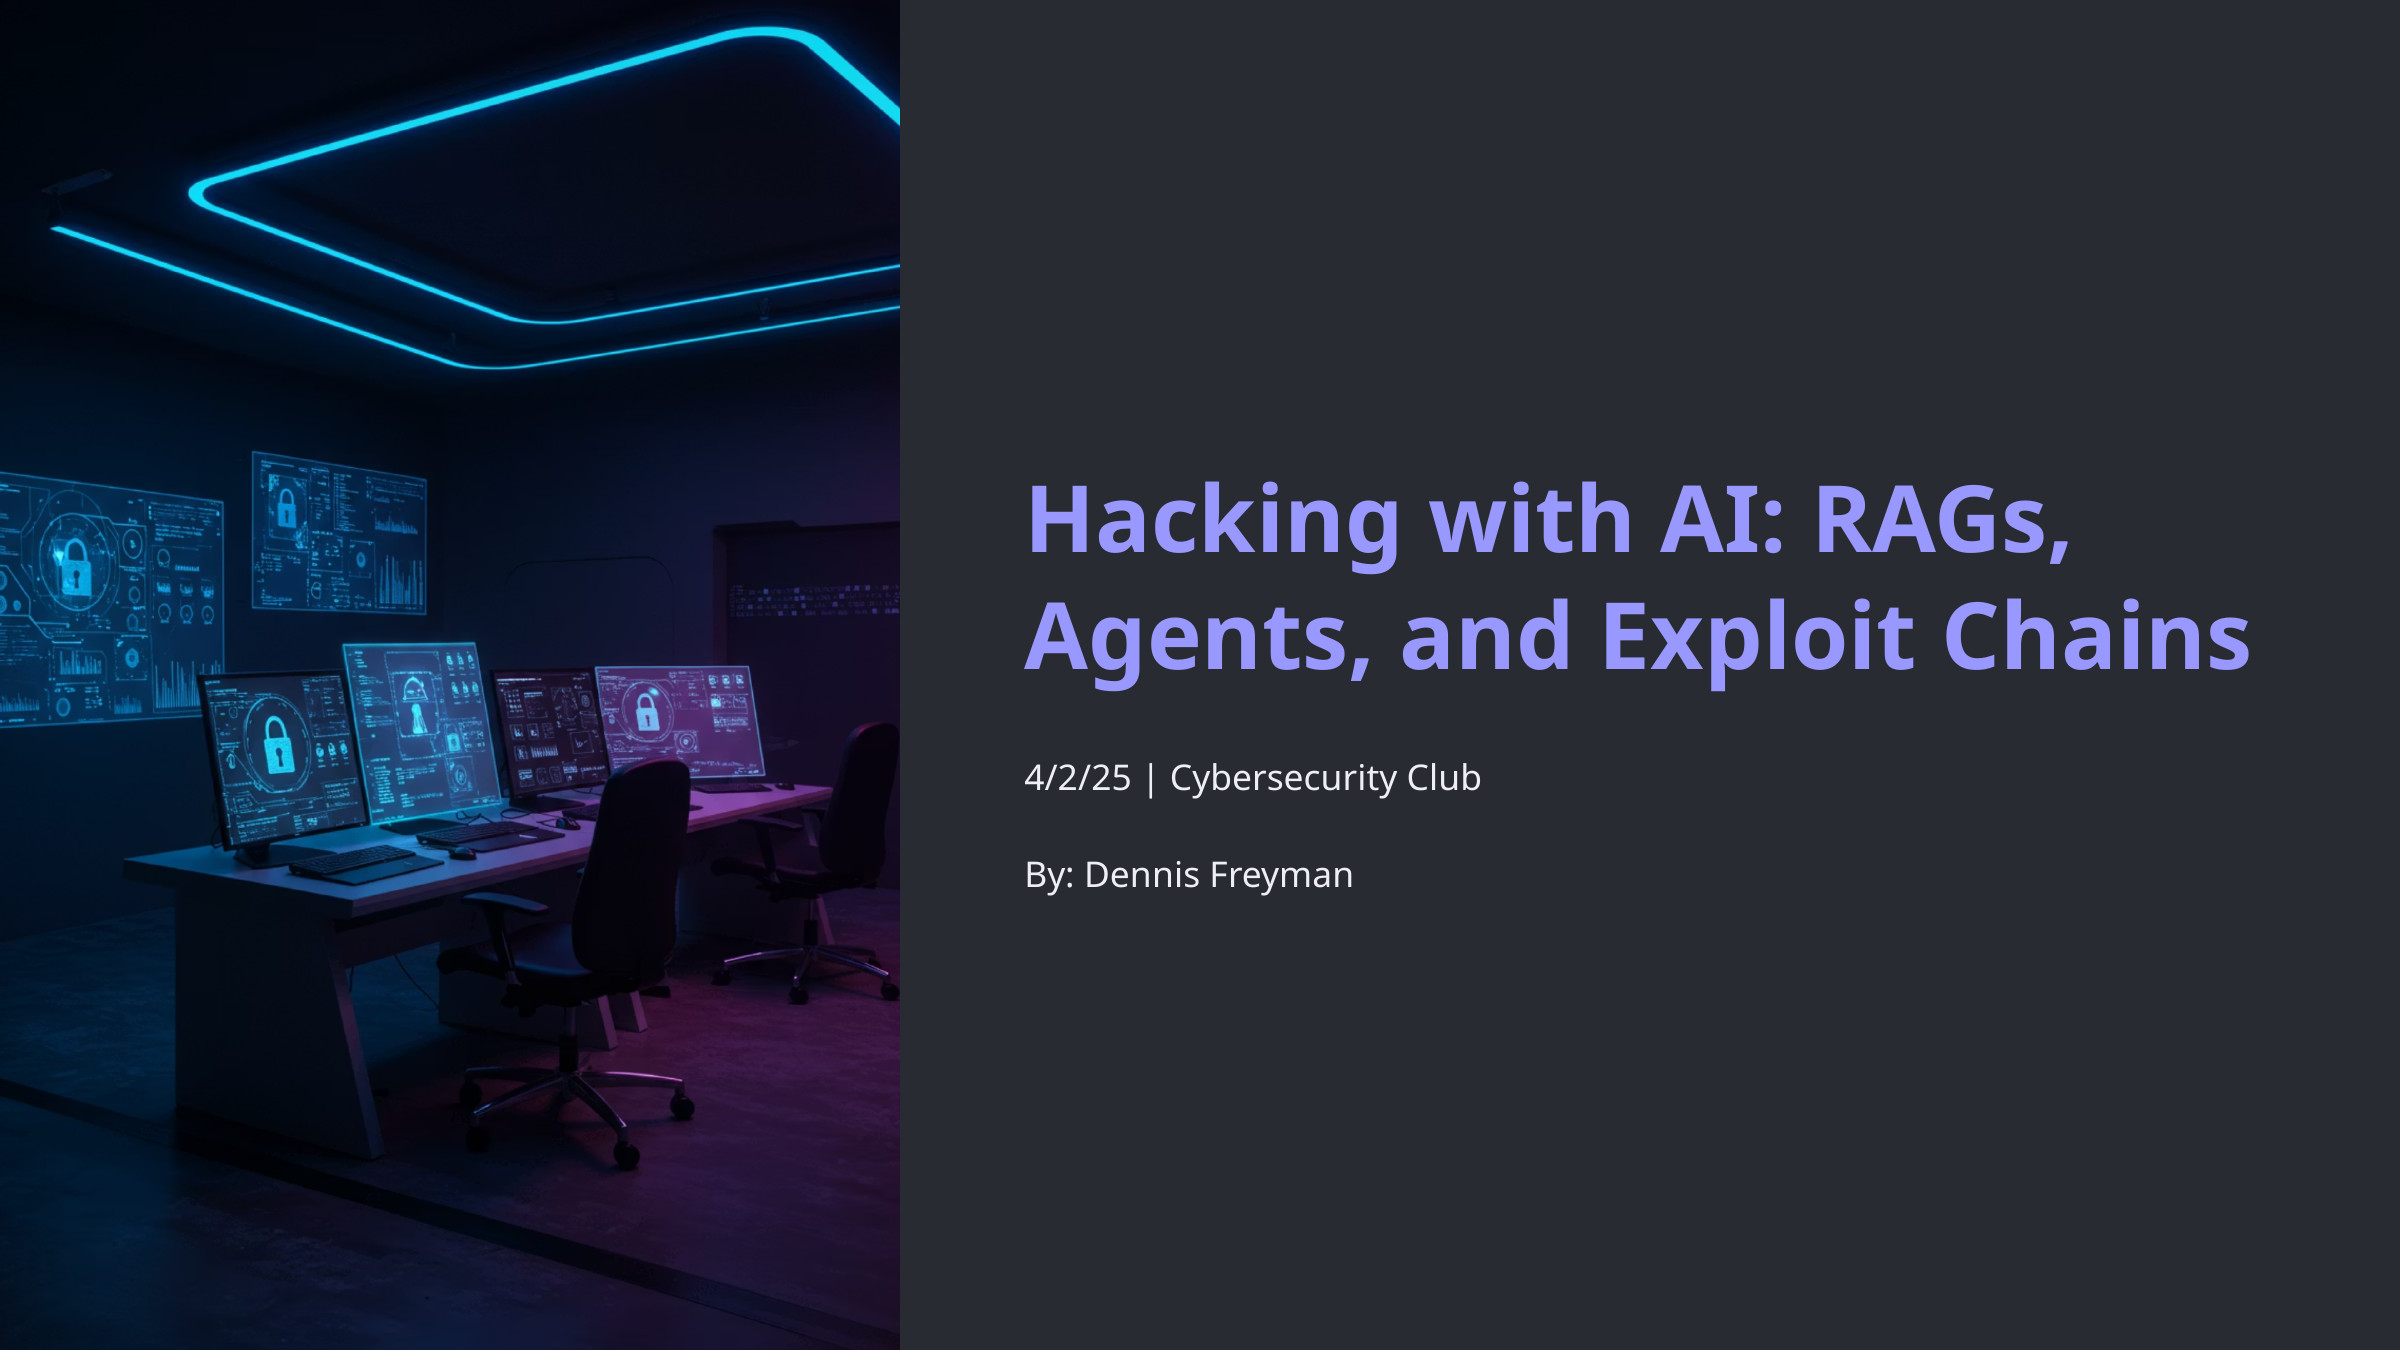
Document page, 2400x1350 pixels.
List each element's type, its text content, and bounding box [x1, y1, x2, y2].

text_box Hacking with AI: RAGs, Agents, and Exploit Chains [1024, 454, 2276, 689]
picture [0, 0, 900, 1350]
text_box 4/2/25 | Cybersecurity Club [1024, 741, 2276, 799]
text_box By: Dennis Freyman [1024, 838, 2276, 896]
